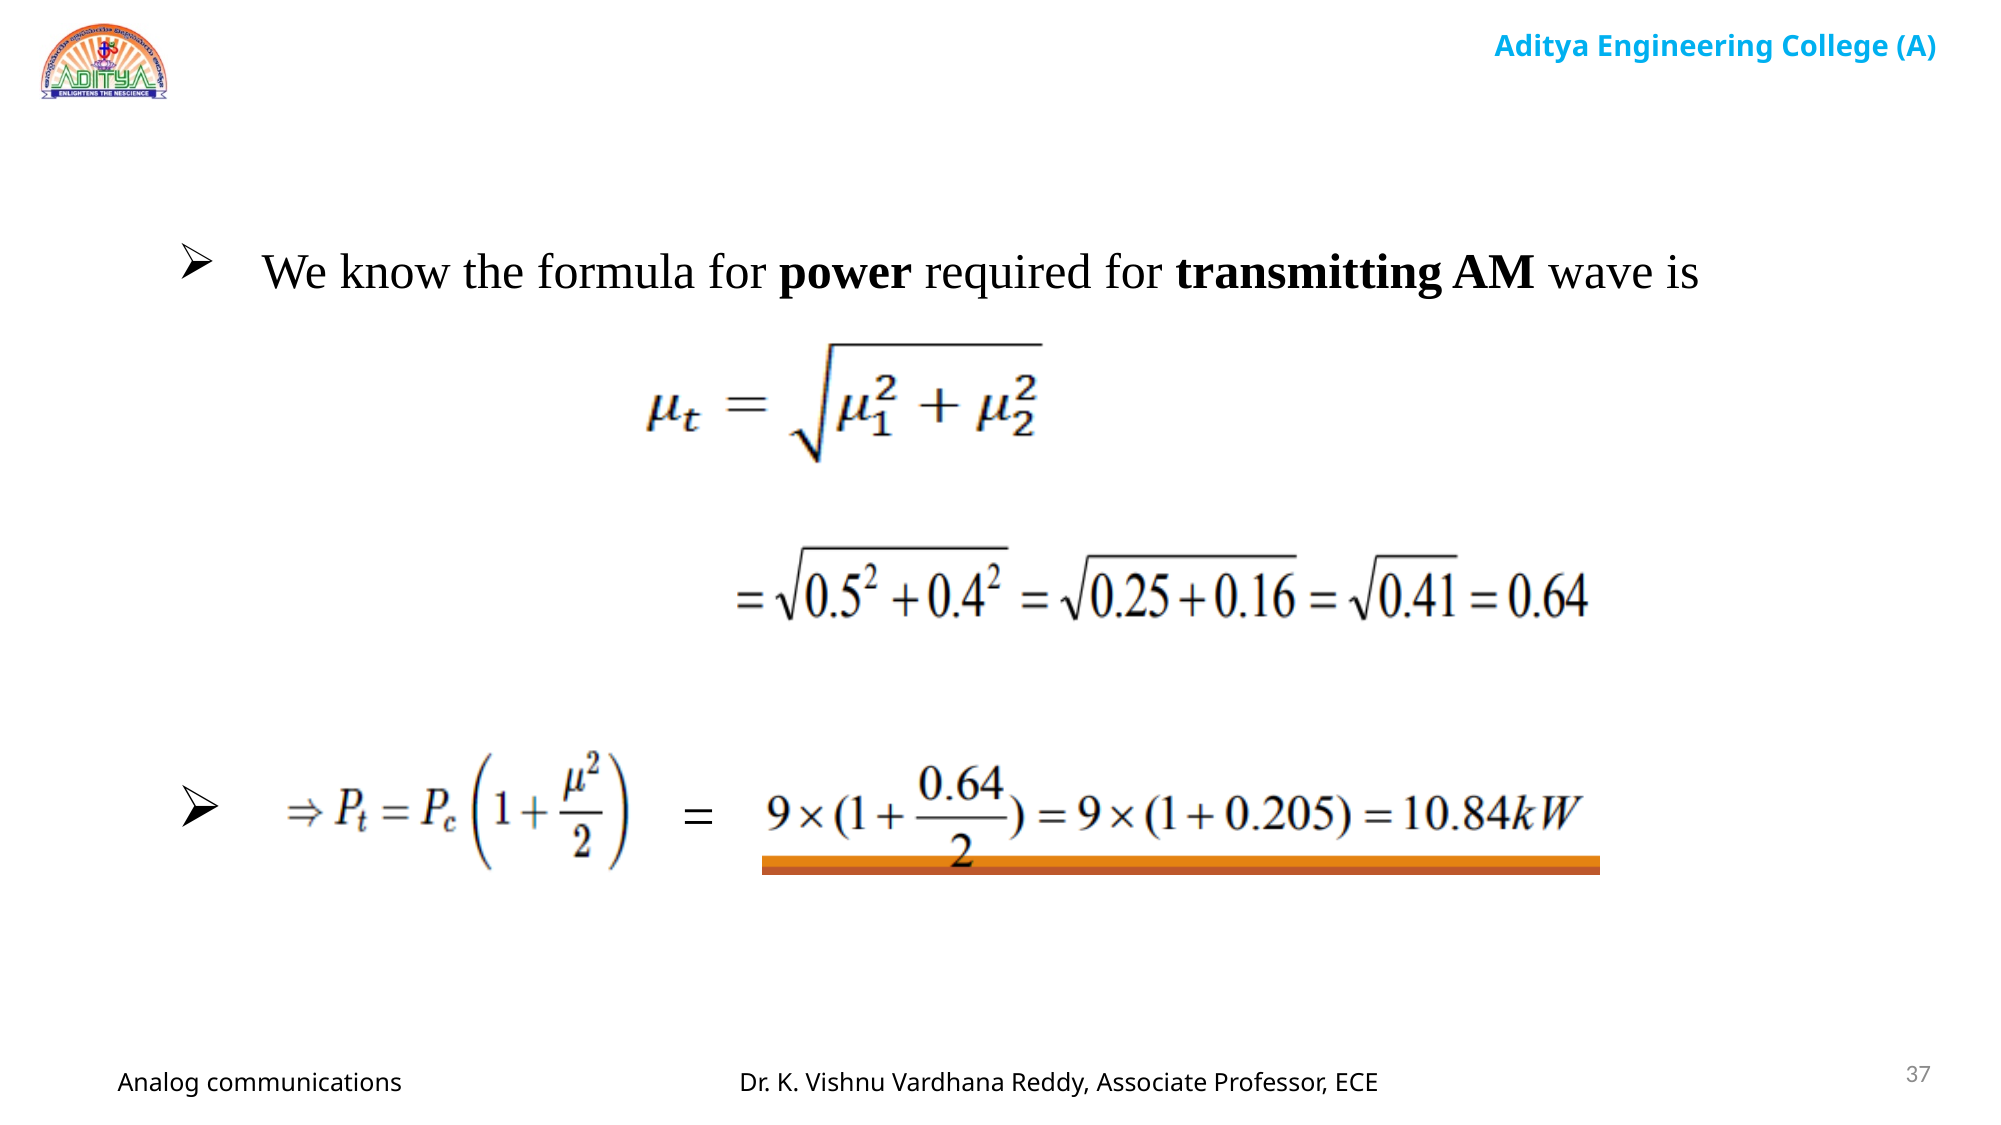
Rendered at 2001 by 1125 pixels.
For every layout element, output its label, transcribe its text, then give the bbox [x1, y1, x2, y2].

picture [39, 23, 168, 100]
slide_number 37 [1496, 1042, 1947, 1103]
picture [737, 537, 1596, 650]
picture [599, 324, 1088, 488]
footer Analog communications Dr. K. Vishnu Vardhana Reddy, Associate Professor, ECE [85, 1042, 1413, 1125]
text_box Aditya Engineering College (A) [1479, 19, 1952, 70]
picture [762, 749, 1600, 875]
text_box We know the formula for power required for transmitting AM wave is = [162, 170, 1875, 976]
picture [249, 749, 650, 888]
